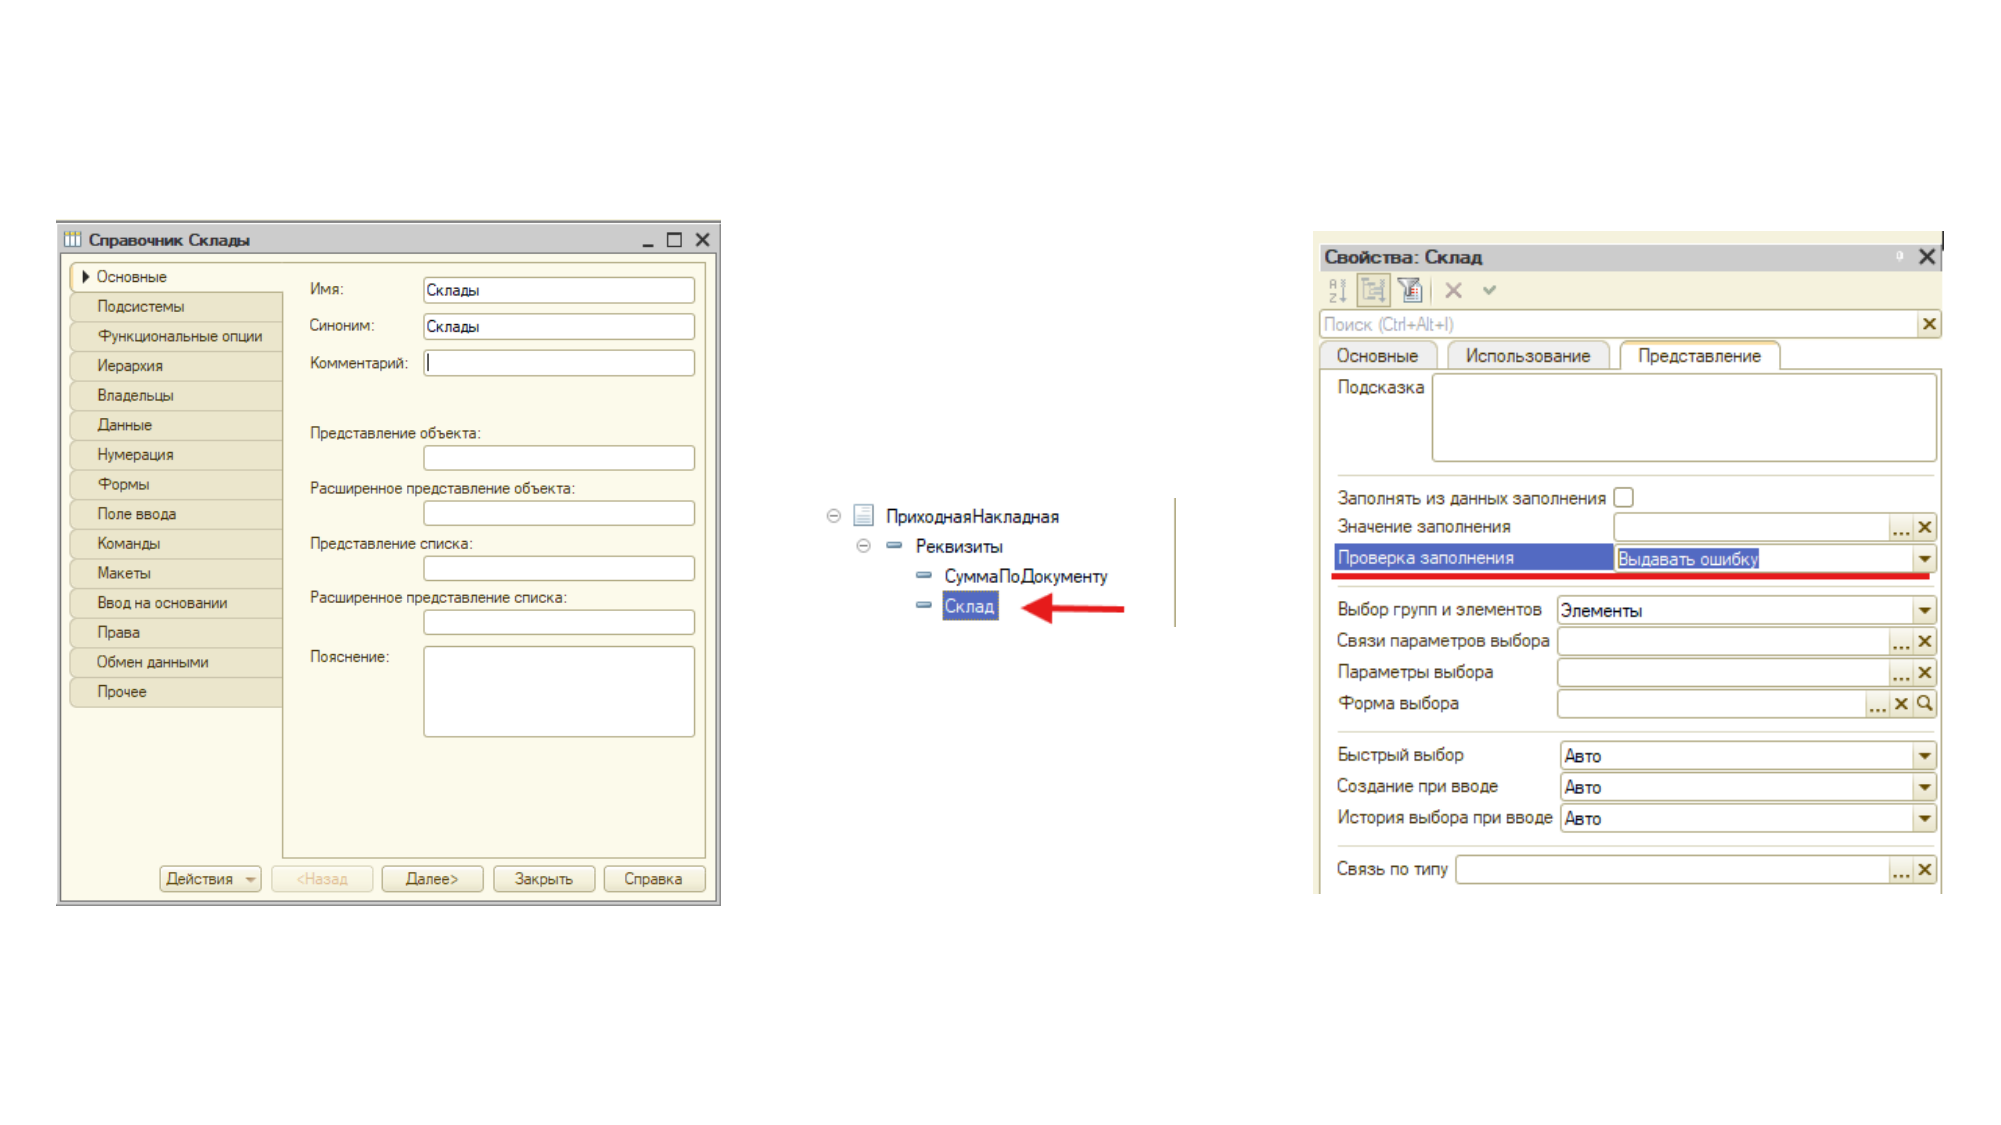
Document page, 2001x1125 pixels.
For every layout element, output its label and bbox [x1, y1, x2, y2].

picture [56, 219, 721, 906]
picture [1313, 231, 1944, 894]
picture [824, 498, 1176, 627]
